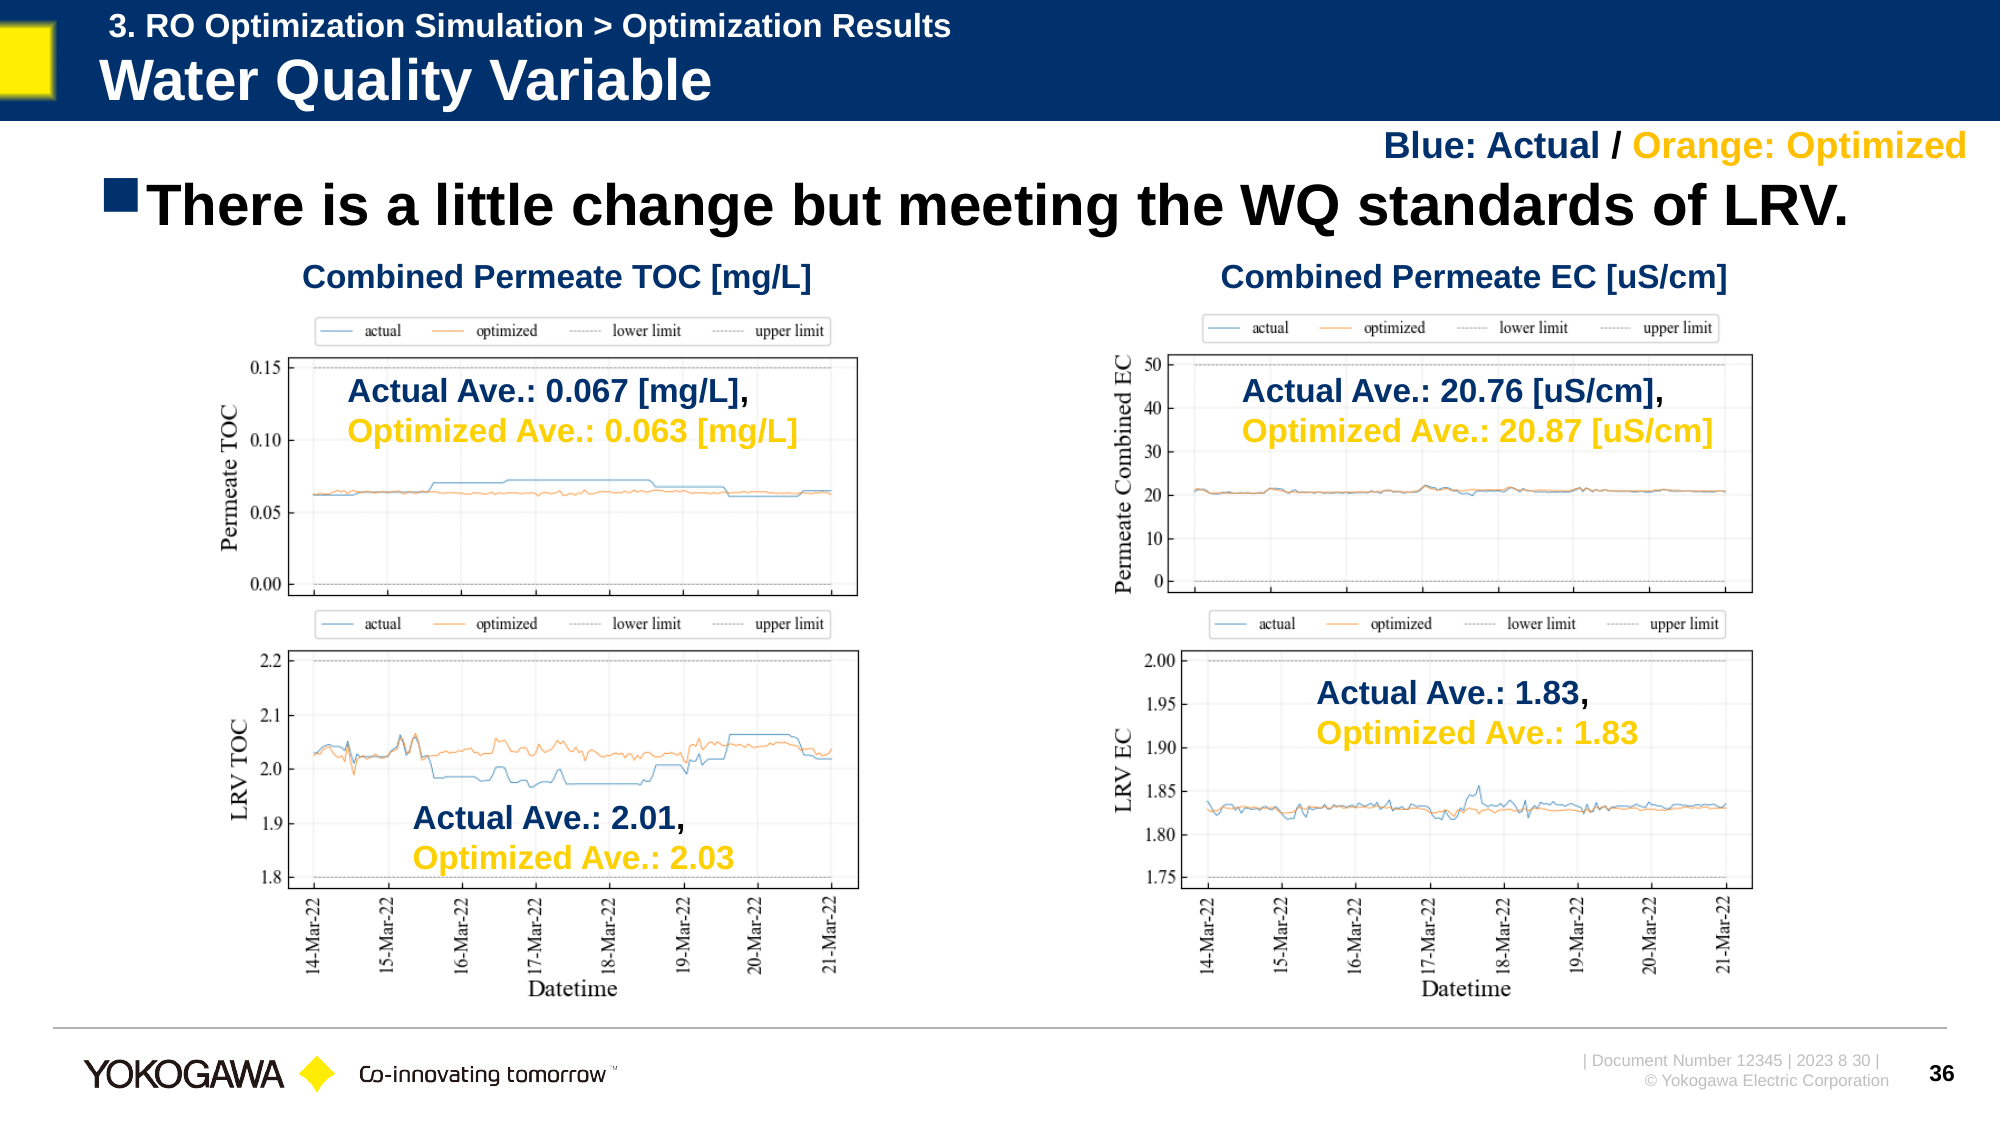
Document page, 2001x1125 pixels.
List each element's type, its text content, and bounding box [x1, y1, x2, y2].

text_box Blue: Actual / Orange: Optimized [1368, 113, 2000, 174]
text_box 3. RO Optimization Simulation > Optimization Results [93, 0, 1050, 52]
title Water Quality Variable [84, 39, 1955, 125]
text_box Combined Permeate EC [uS/cm] [1186, 247, 1763, 303]
text_box Combined Permeate TOC [mg/L] [272, 247, 843, 303]
picture [1104, 303, 1763, 1013]
text_box There is a little change but meeting the WQ standards of LRV. [84, 167, 1970, 257]
picture [83, 1055, 617, 1093]
picture [0, 6, 69, 115]
picture [210, 306, 868, 1013]
slide_number 36 [1904, 1042, 1970, 1103]
